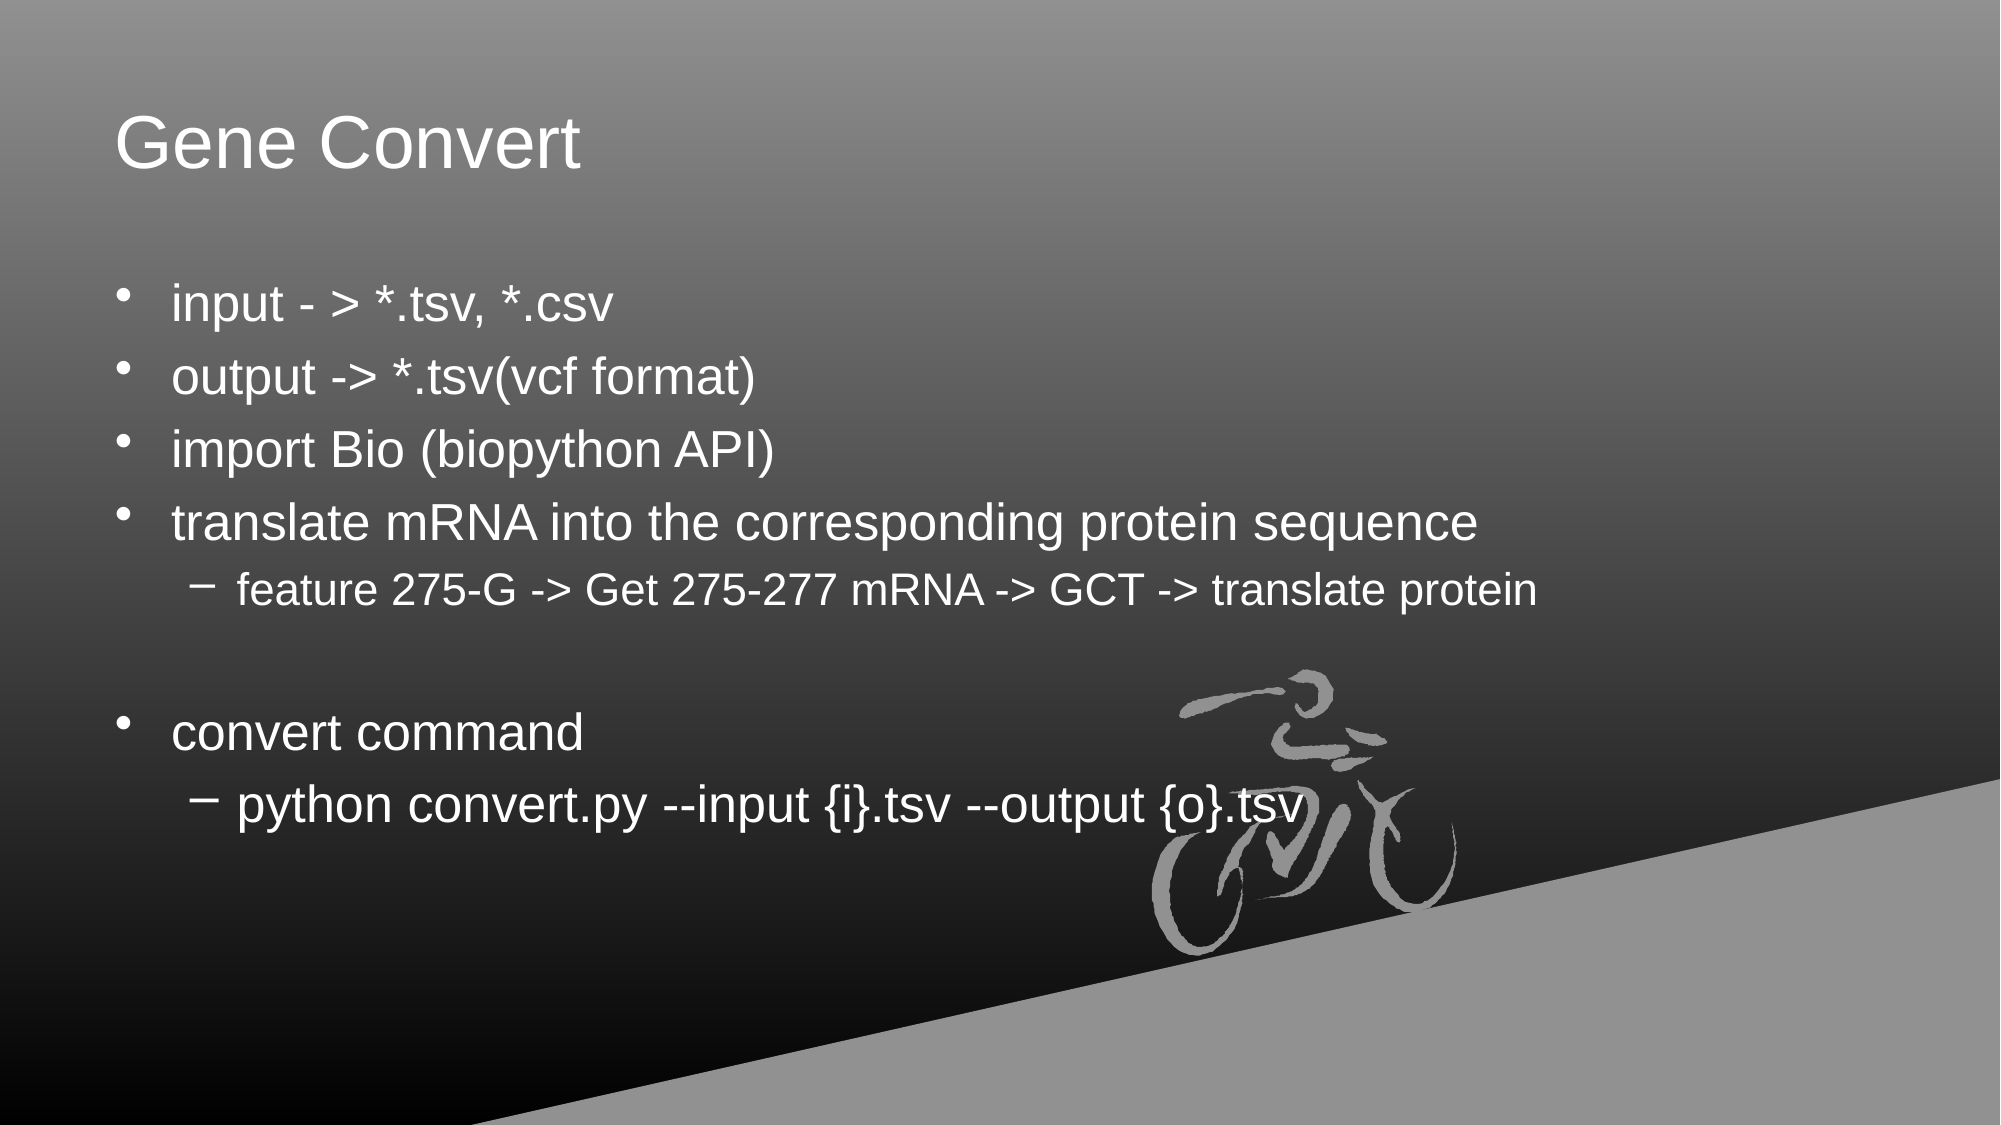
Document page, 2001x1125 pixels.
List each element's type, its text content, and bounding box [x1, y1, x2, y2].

title Gene Convert [99, 44, 1901, 233]
list input - > *.tsv, *.csv output -> *.tsv(vcf format) import Bio (biopython API) translate mRNA into the corresponding protein sequence feature 275-G -> Get 275-277 mRNA -> GCT -> translate protein convert command python convert.py --input {i}.tsv --output {o}.tsv [99, 262, 1901, 1006]
